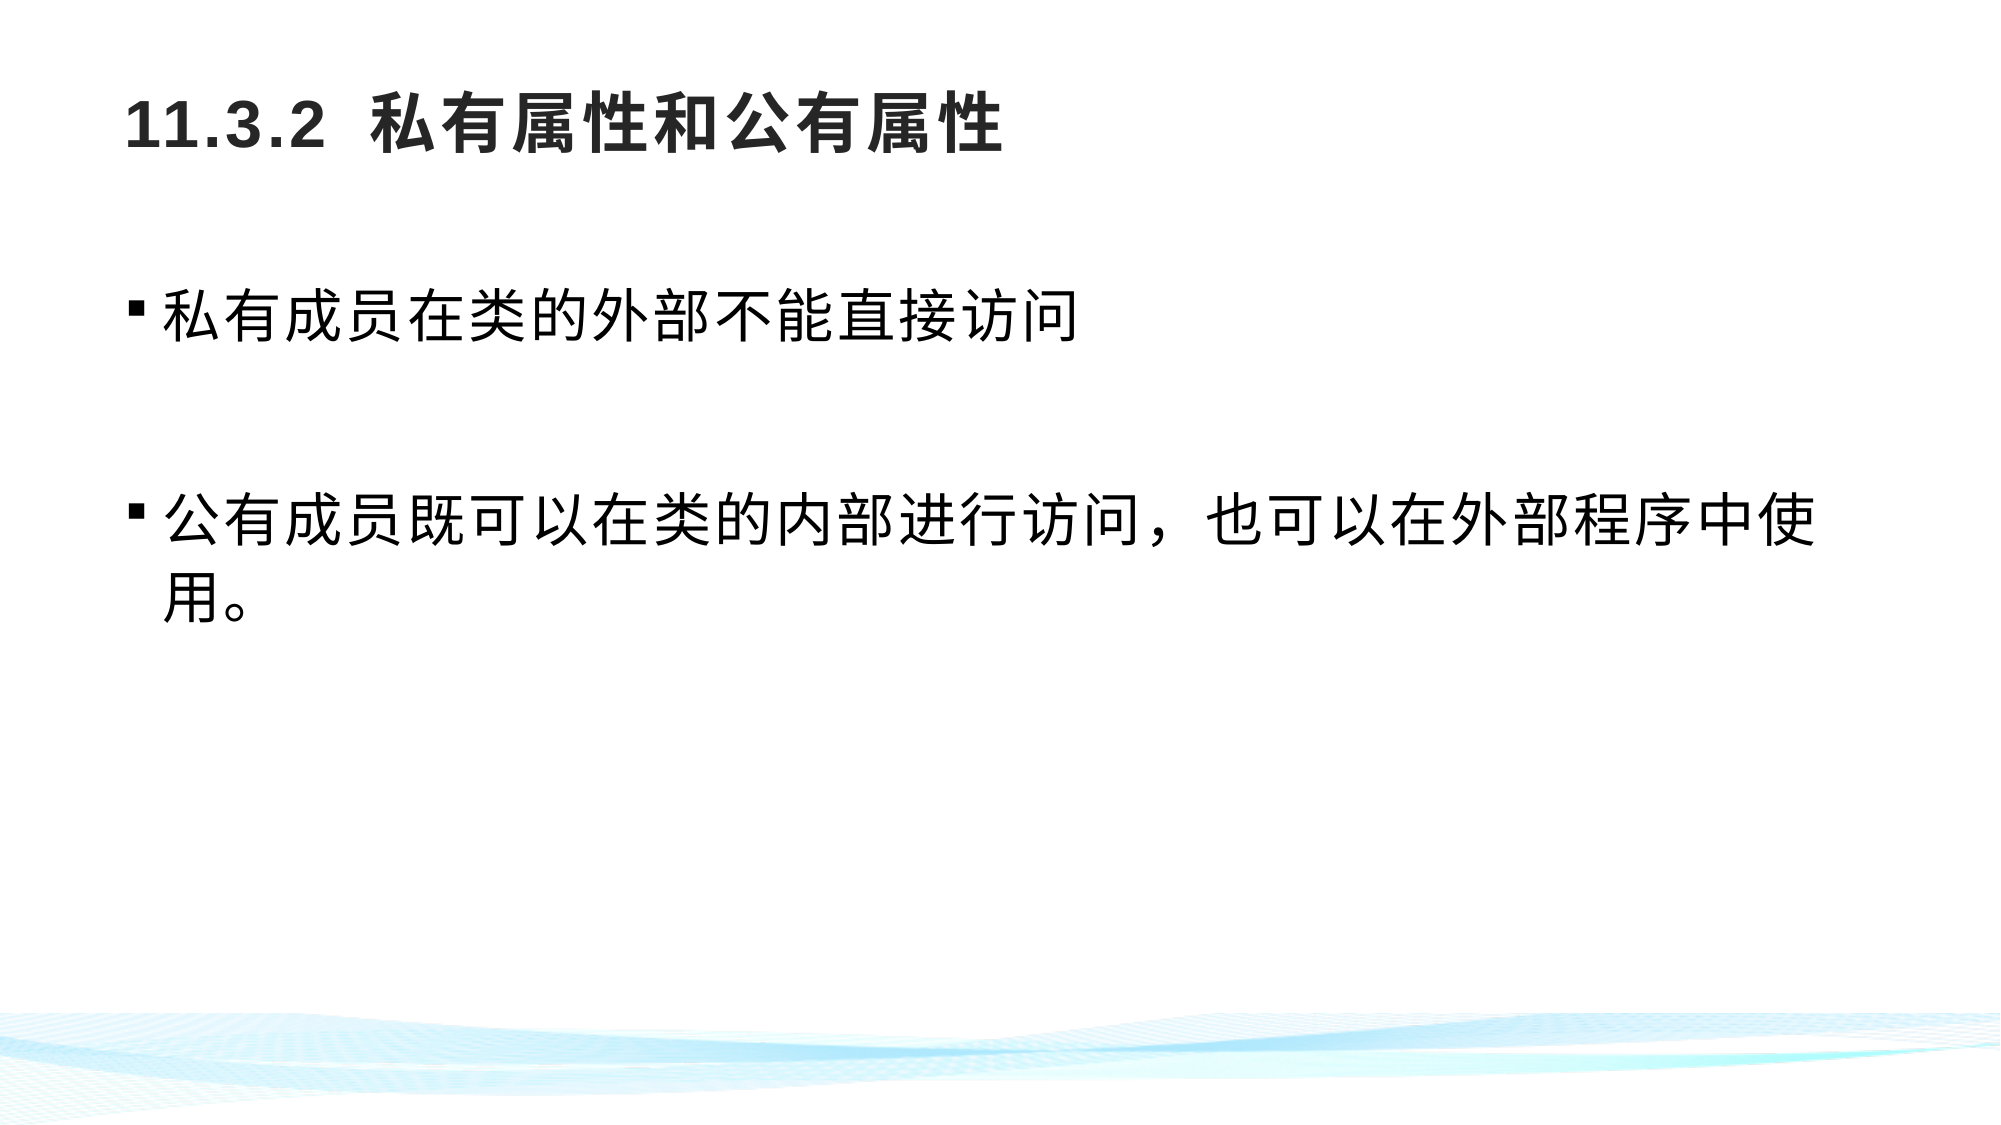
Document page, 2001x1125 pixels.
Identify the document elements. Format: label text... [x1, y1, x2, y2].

picture [0, 1013, 2000, 1125]
title 11.3.2 私有属性和公有属性 [109, 72, 1891, 169]
list 私有成员在类的外部不能直接访问 公有成员既可以在类的内部进行访问，也可以在外部程序中使用。 [109, 170, 1891, 1041]
